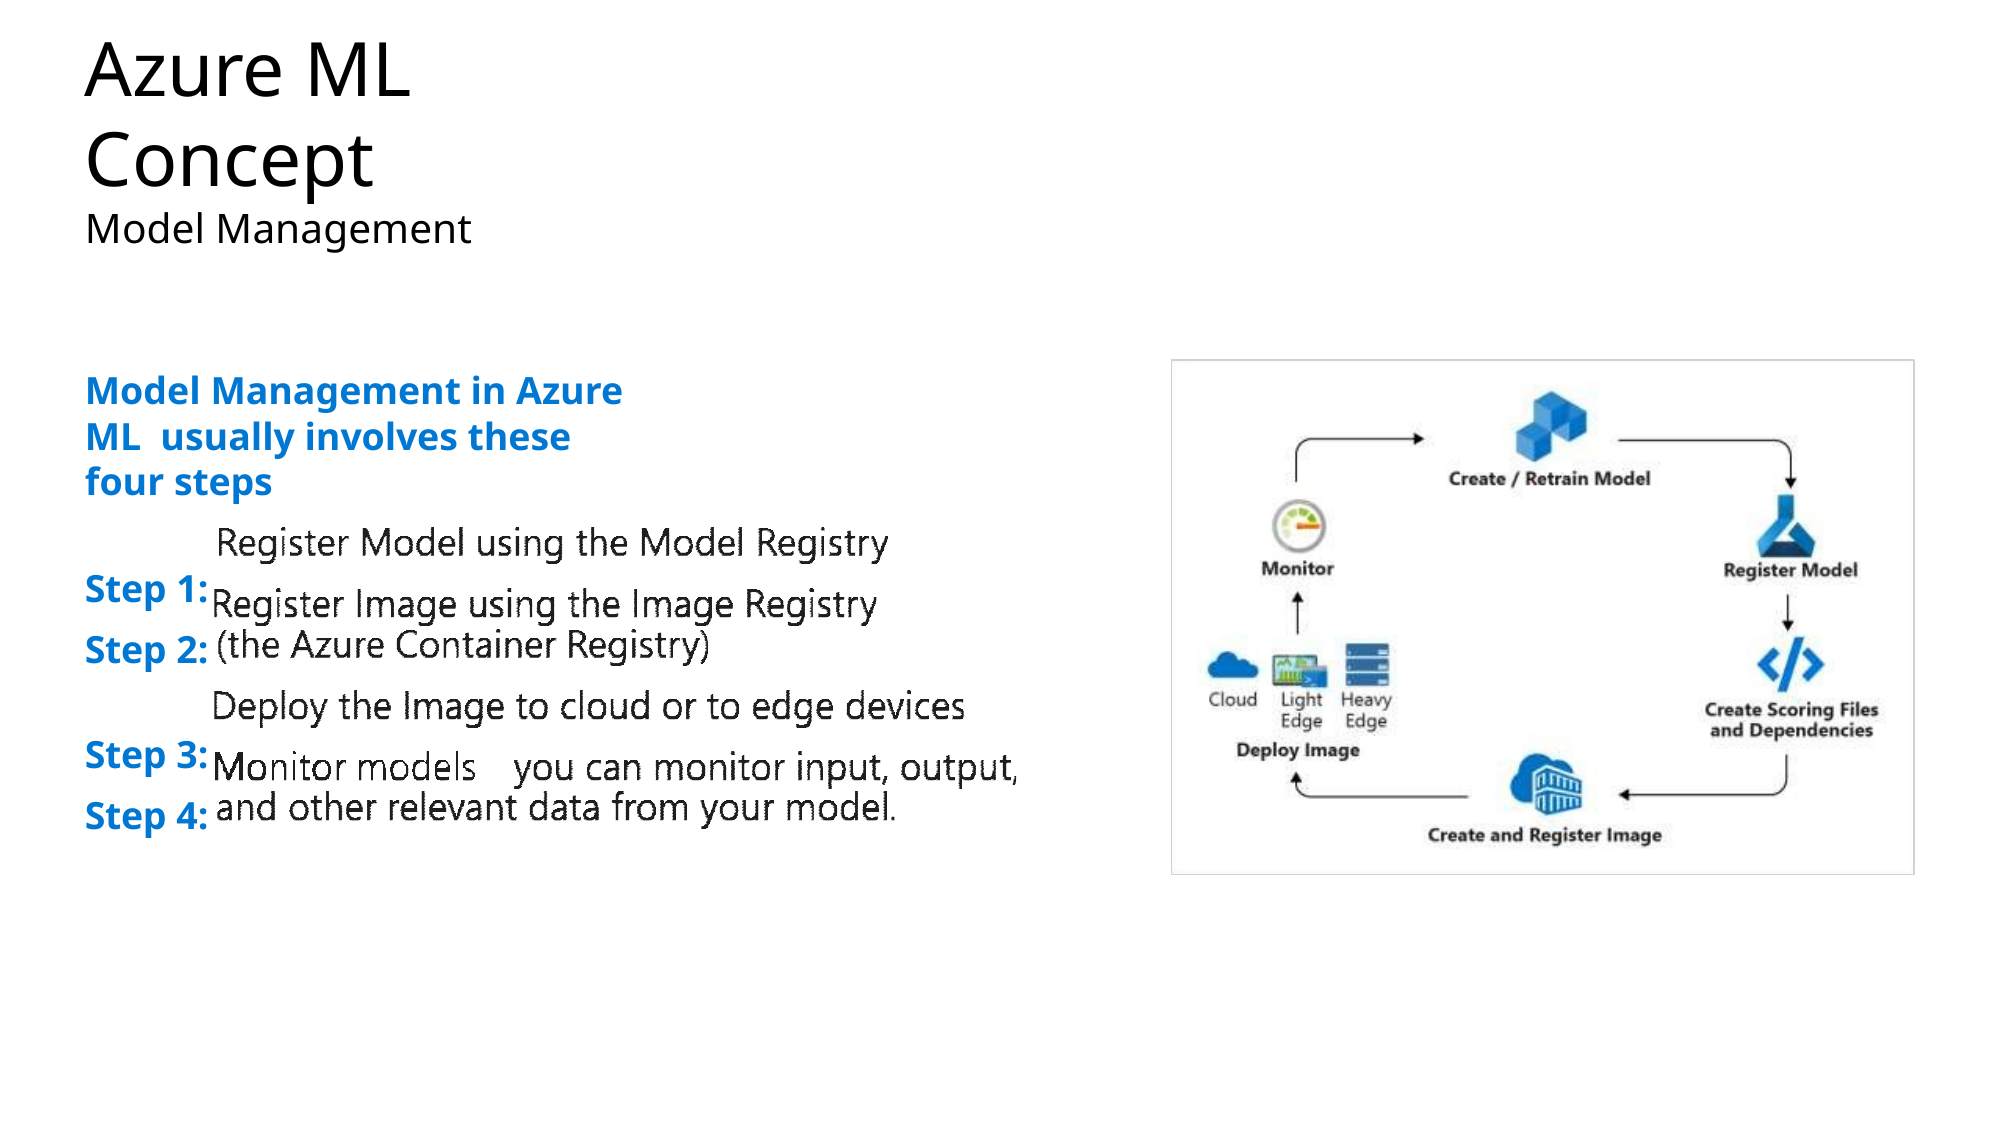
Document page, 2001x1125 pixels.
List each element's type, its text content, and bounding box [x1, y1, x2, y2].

text_box [215, 751, 1017, 789]
text_box [648, 527, 888, 564]
text_box [648, 629, 708, 666]
text_box [1171, 360, 1914, 875]
title Azure ML Concept Model Management [82, 19, 713, 252]
text_box [648, 588, 877, 626]
text_box [217, 791, 895, 829]
text_box Model Management in Azure ML usually involves these four steps Step 1: Step 2: Step 3: Step 4: [82, 365, 648, 838]
text_box [648, 690, 964, 728]
